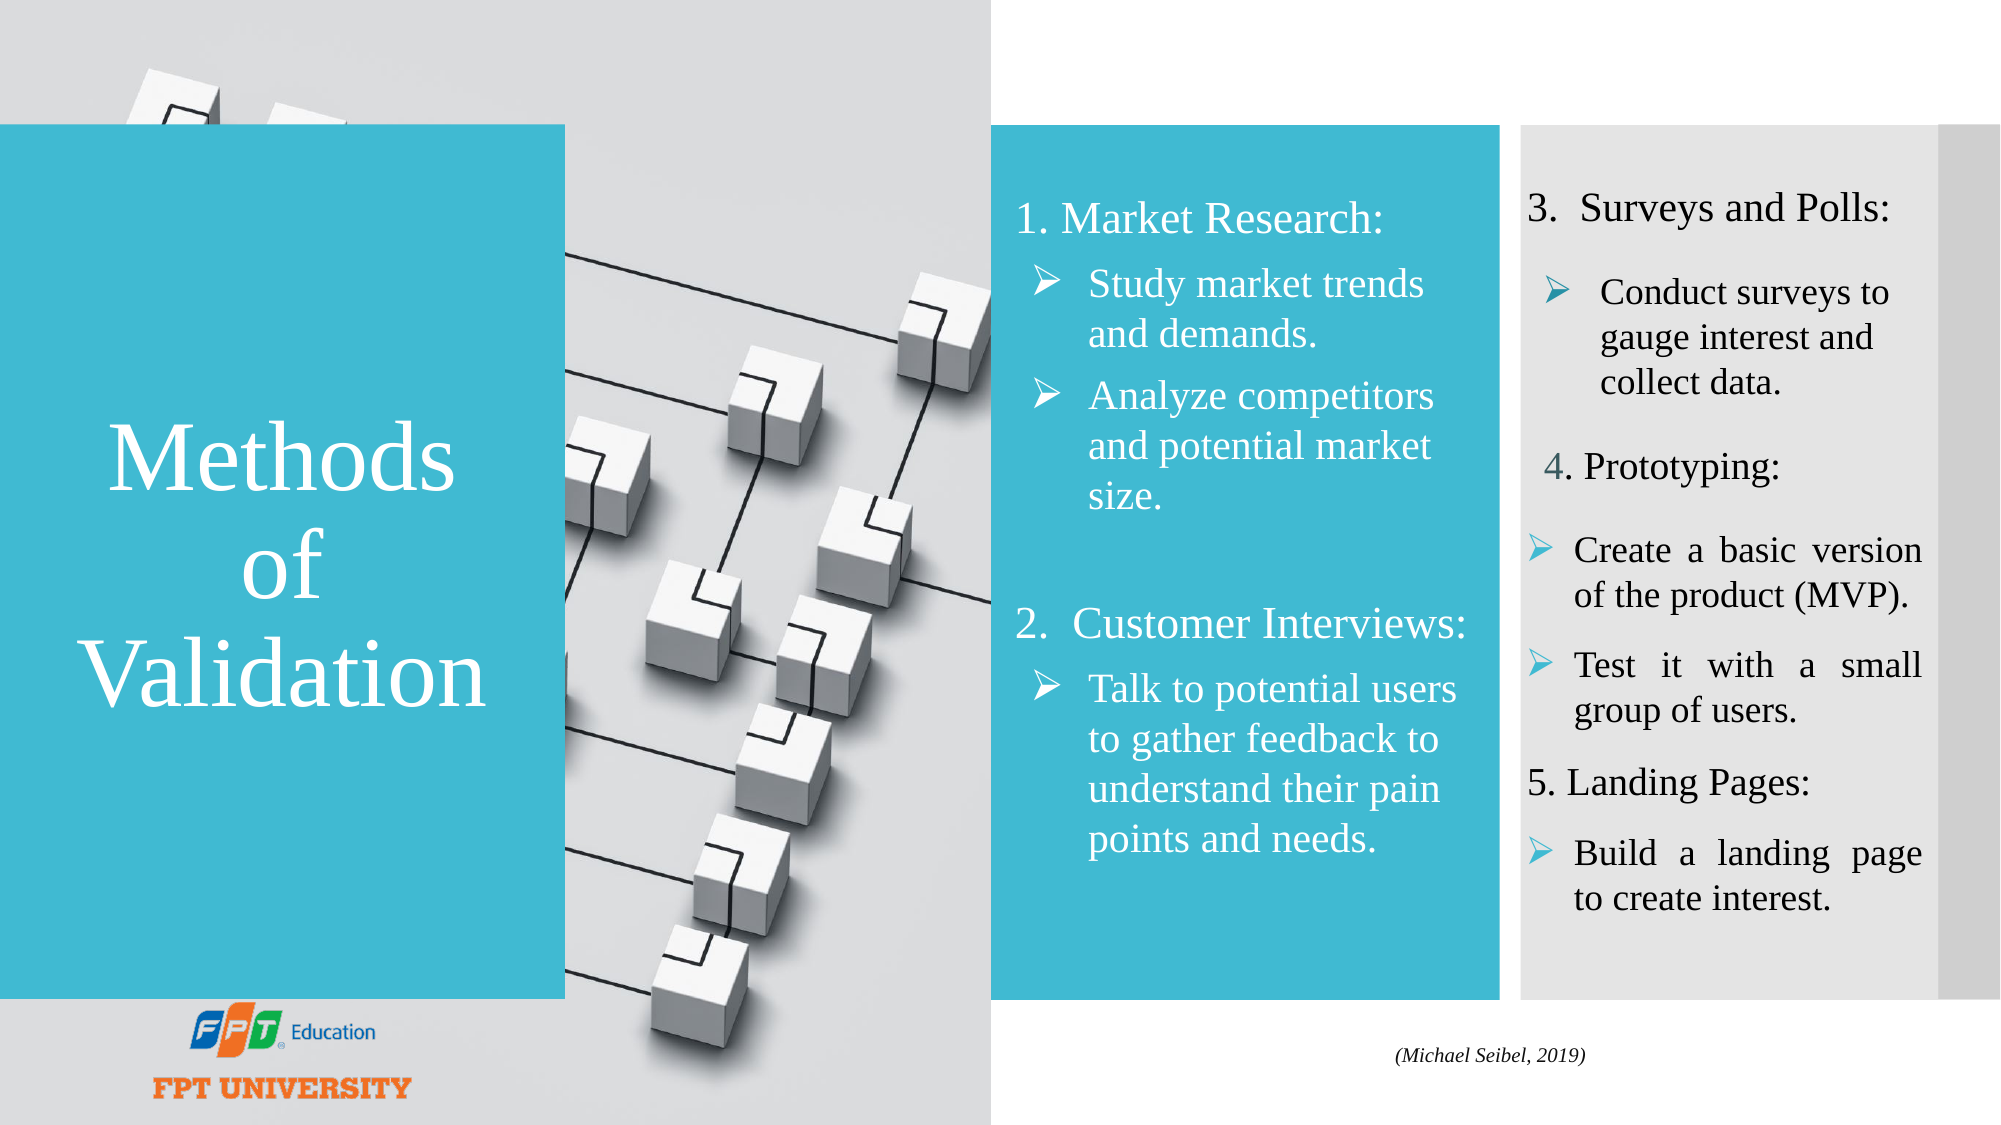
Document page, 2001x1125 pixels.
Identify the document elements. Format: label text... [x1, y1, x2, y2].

text_box 1. Market Research: Study market trends and demands. Analyze competitors and potential market size. 2. Customer Interviews: Talk to potential users to gather feedback to understand their pain points and needs. [999, 180, 1498, 1041]
text_box 3. Surveys and Polls: Conduct surveys to gauge interest and collect data. 4. Prototyping: Create a basic version of the product (MVP). Test it with a small group of users. 5. Landing Pages: Build a landing page to create interest. [1512, 172, 1939, 1049]
picture [0, 0, 992, 1125]
text_box (Michael Seibel, 2019) [1380, 1023, 1873, 1081]
text_box [1938, 124, 2000, 999]
